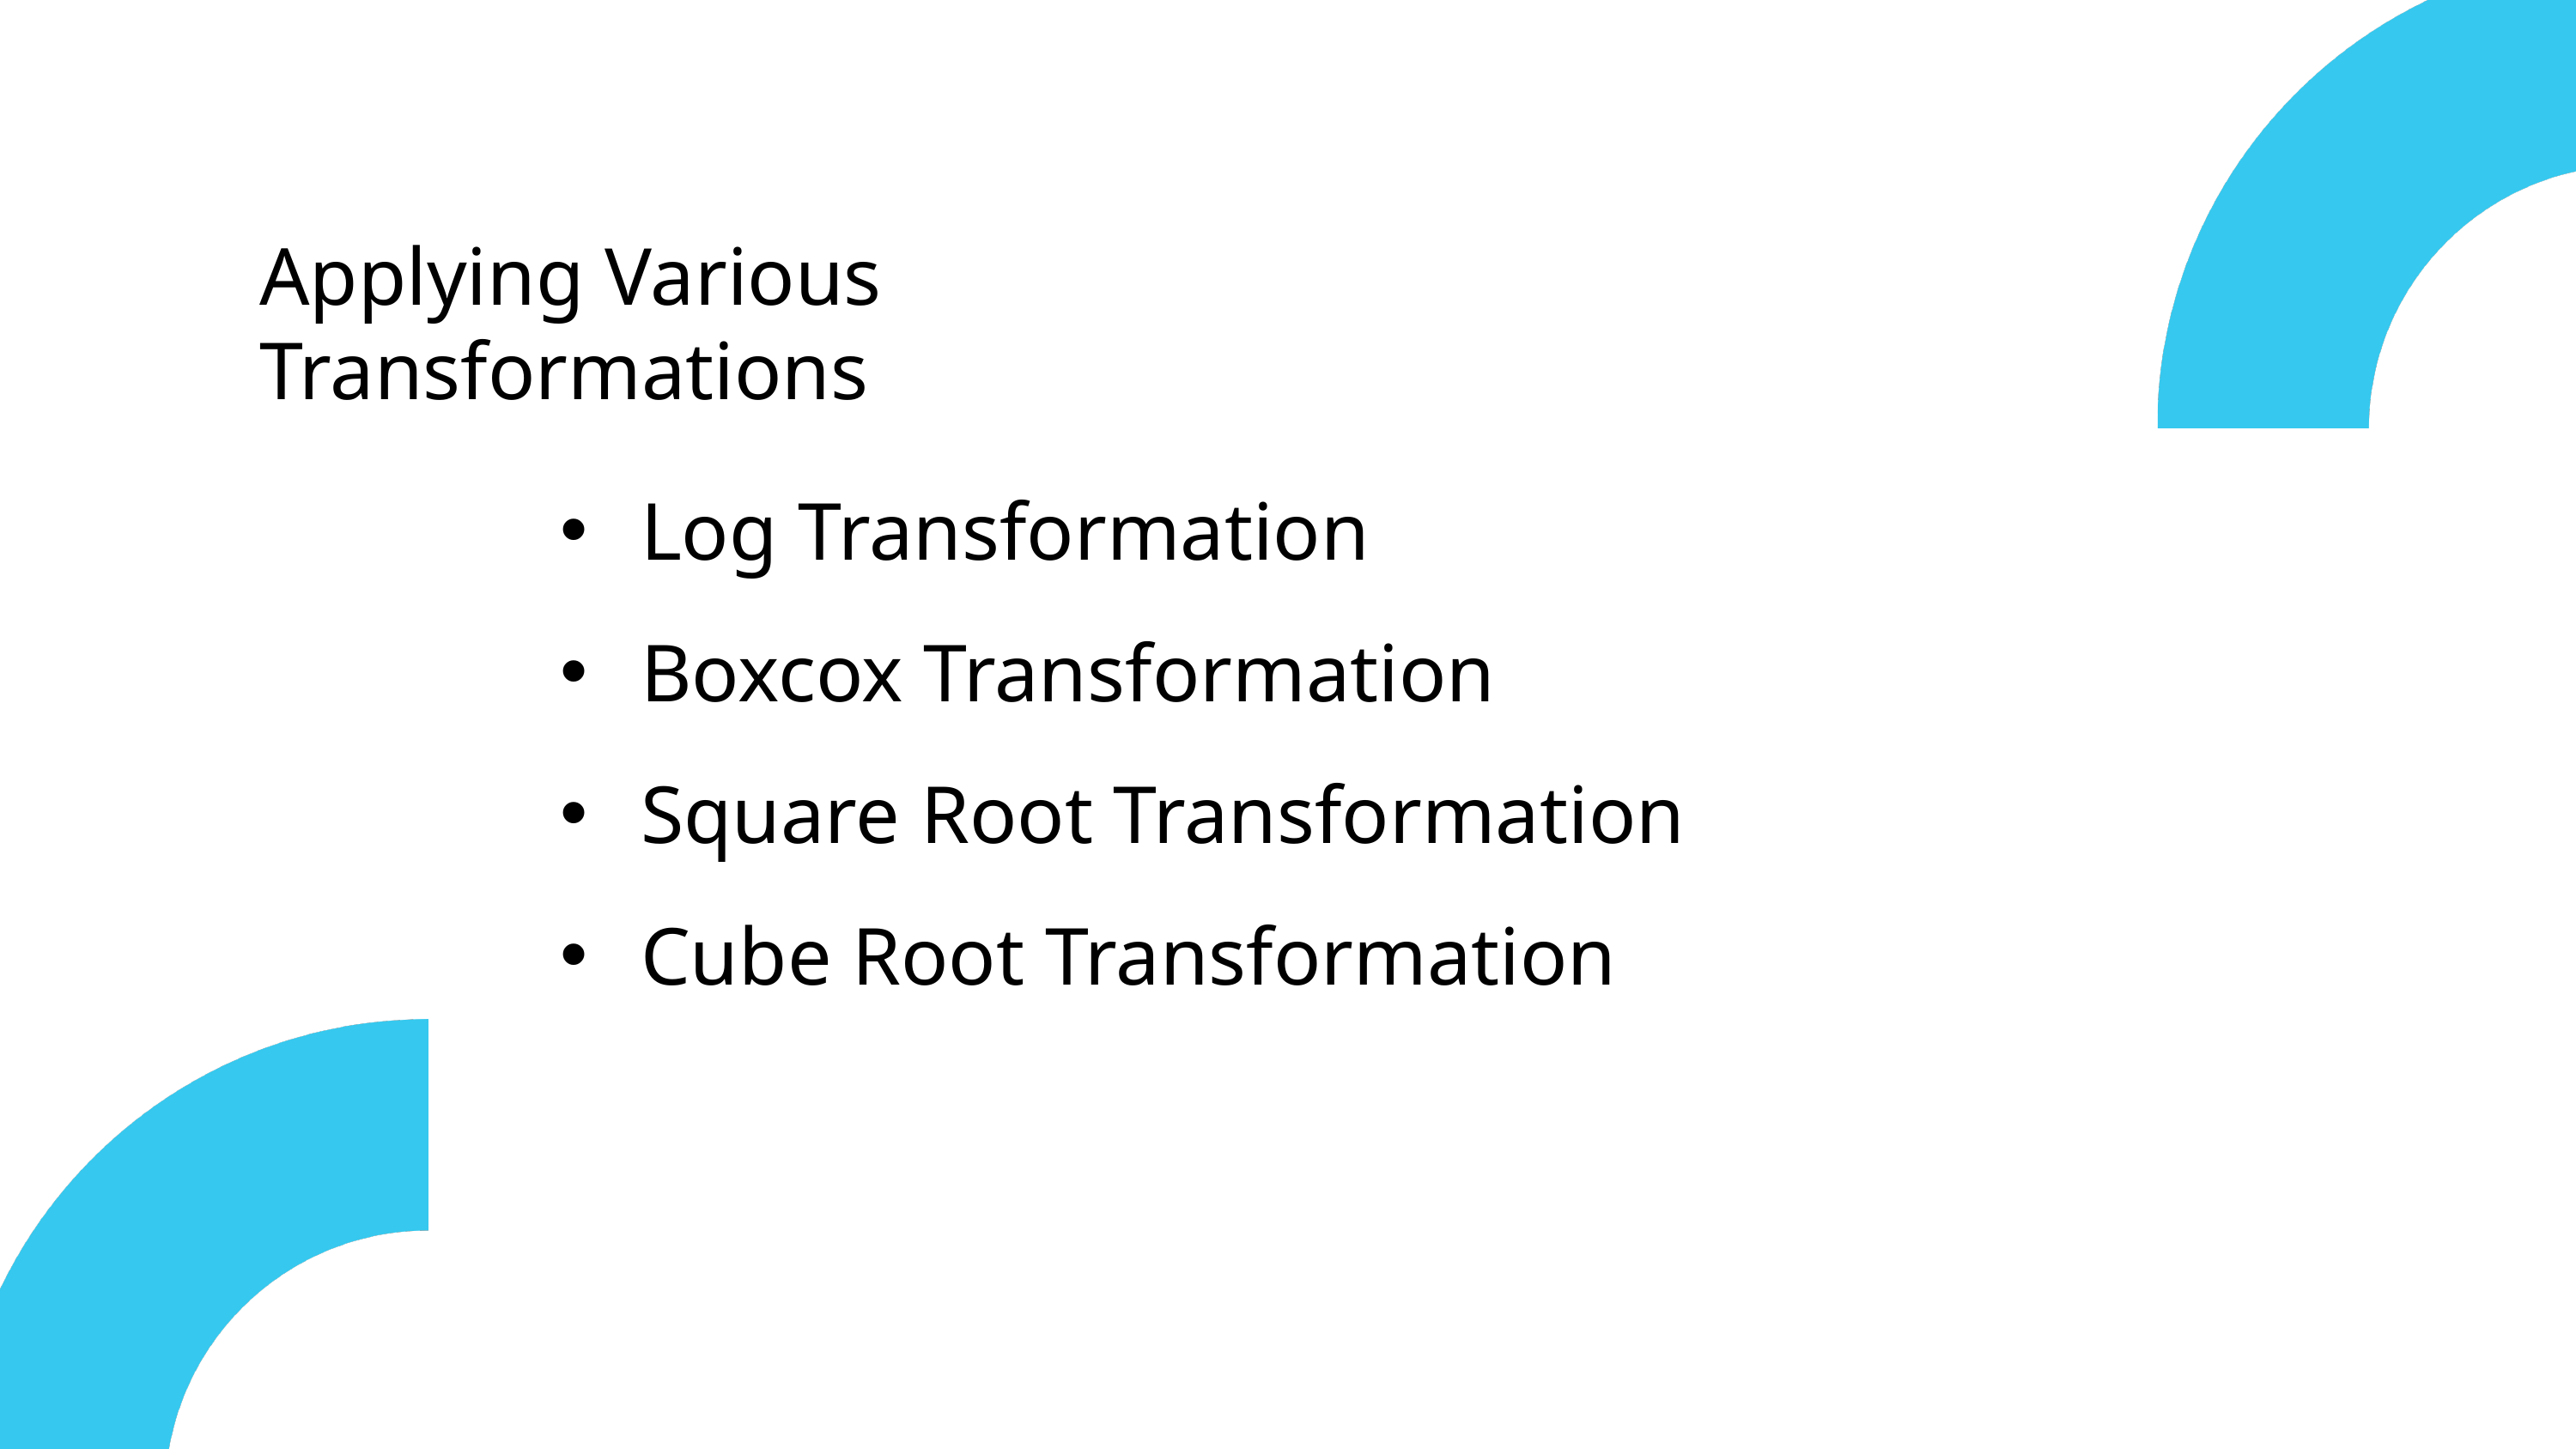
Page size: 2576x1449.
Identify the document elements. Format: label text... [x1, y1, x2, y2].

text_box [2157, 0, 2576, 428]
text_box Applying Various Transformations [246, 220, 1438, 421]
text_box Log Transformation Boxcox Transformation Square Root Transformation Cube Root Transformation [547, 427, 1739, 1008]
text_box [0, 1019, 428, 1449]
